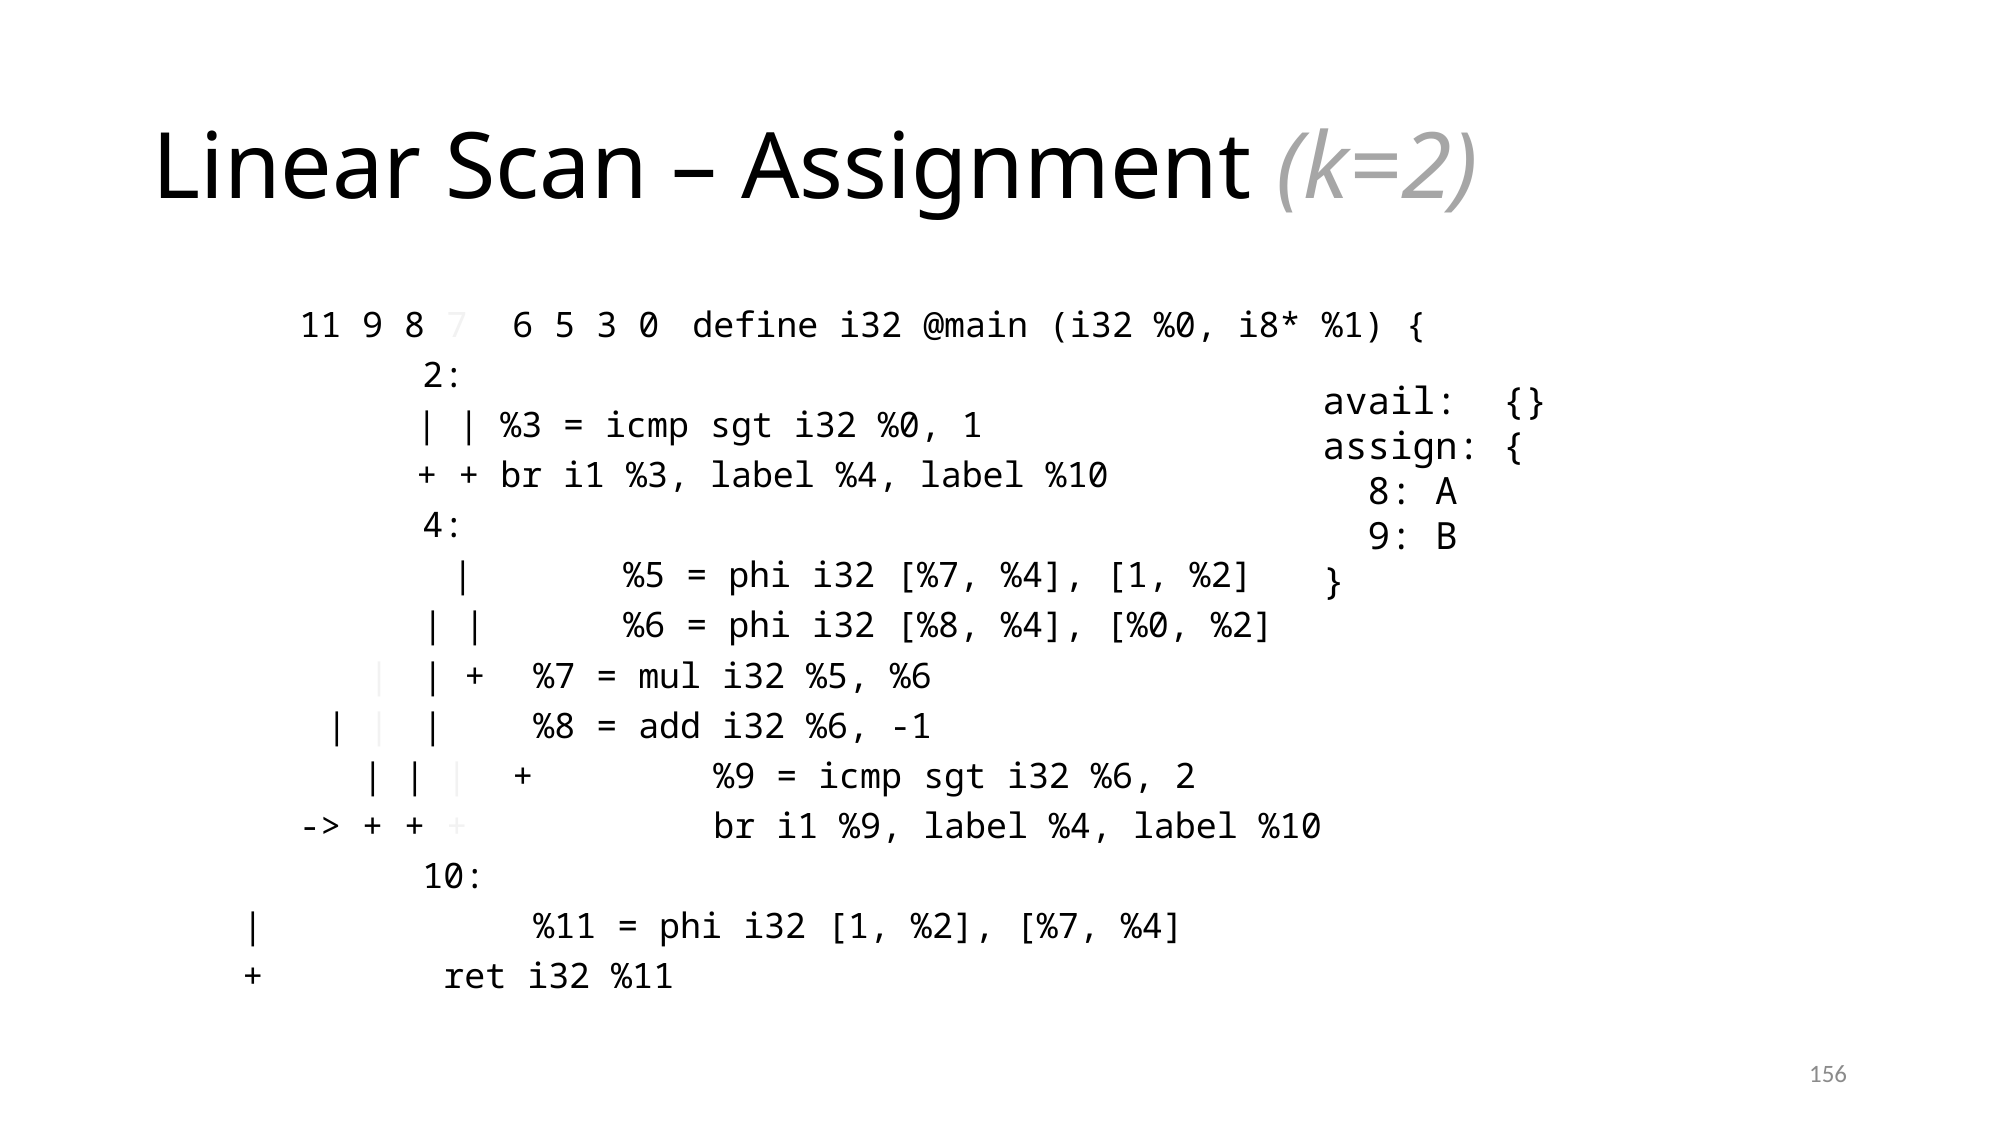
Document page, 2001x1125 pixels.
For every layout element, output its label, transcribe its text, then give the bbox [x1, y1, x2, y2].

text_box avail: {} assign: { 8: A 9: B } [1307, 369, 1782, 610]
title Linear Scan – Assignment (k=2) [137, 59, 1863, 278]
list 11 9 8 7 6 5 3 0 define i32 @main (i32 %0, i8* %1) { 2: | | %3 = icmp sgt i32 %0, 1 + + br i1 %3, label %4, label %10 4: | %5 = phi i32 [%7, %4], [1, %2] | | %6 = phi i32 [%8, %4], [%0, %2] | | + %7 = mul i32 %5, %6 | | | %8 = add i32 %6, -1 | | | + %9 = icmp sgt i32 %6, 2 -> + + + br i1 %9, label %4, label %10 10: | %11 = phi i32 [1, %2], [%7, %4] + ret i32 %11 [137, 299, 1863, 1014]
slide_number 156 [1412, 1042, 1863, 1103]
